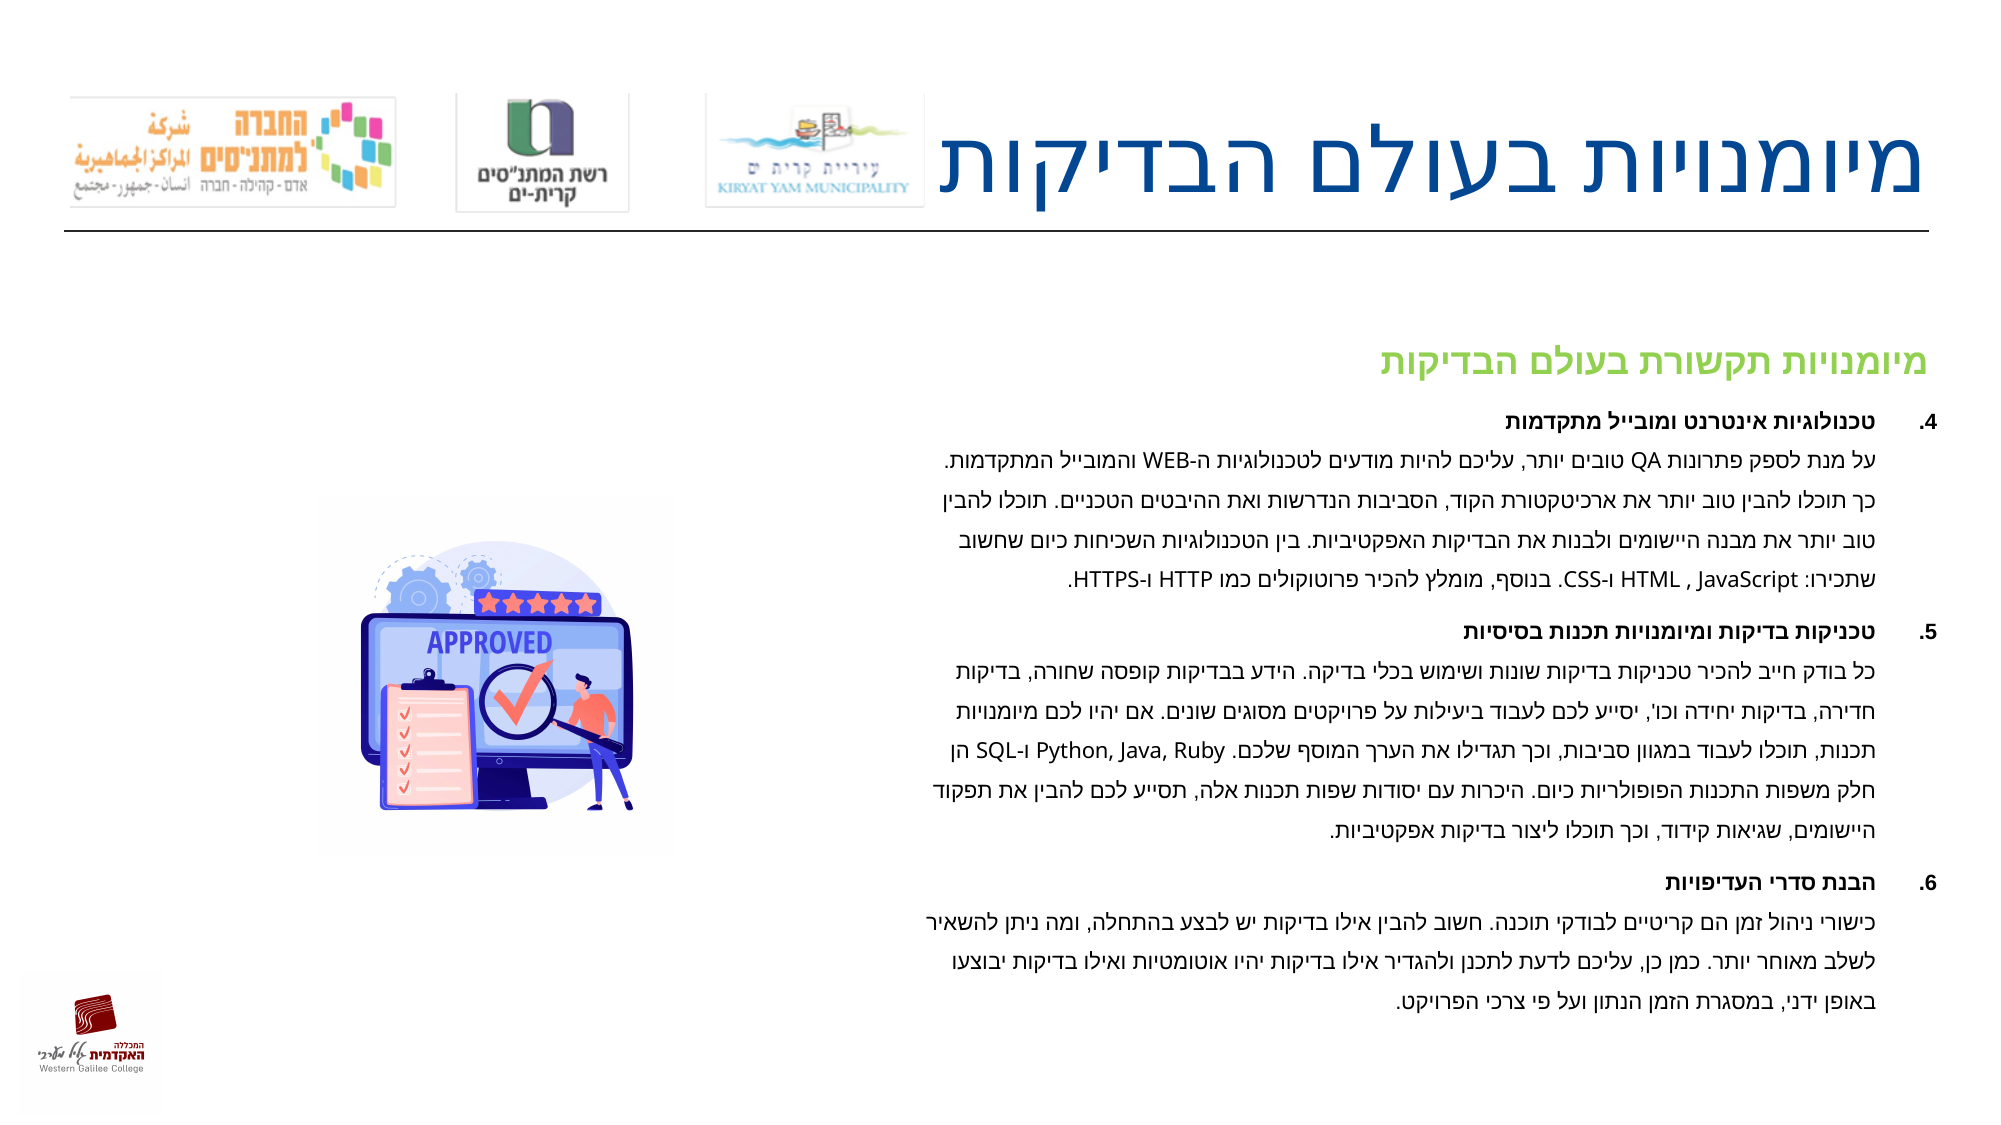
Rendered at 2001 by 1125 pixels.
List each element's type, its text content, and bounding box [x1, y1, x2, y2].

title מיומנויות בעולם הבדיקות [64, 55, 1930, 221]
picture [318, 497, 676, 855]
picture [18, 970, 164, 1116]
text_box מיומנויות תקשורת בעולם הבדיקות טכנולוגיות אינטרנט ומובייל מתקדמות על מנת לספק פתרונות QA טובים יותר, עליכם להיות מודעים לטכנולוגיות ה-WEB והמובייל המתקדמות. כך תוכלו להבין טוב יותר את ארכיטקטורת הקוד, הסביבות הנדרשות ואת ההיבטים הטכניים. תוכלו להבין טוב יותר את מבנה היישומים ולבנות את הבדיקות האפקטיביות. בין הטכנולוגיות השכיחות כיום שחשוב שתכירו: HTML , JavaScript ו-CSS. בנוסף, מומלץ להכיר פרוטוקולים כמו HTTP ו-HTTPS. טכניקות בדיקות ומיומנויות תכנות בסיסיות כל בודק חייב להכיר טכניקות בדיקות שונות ושימוש בכלי בדיקה. הידע בבדיקות קופסה שחורה, בדיקות חדירה, בדיקות יחידה וכו', יסייע לכם לעבוד ביעילות על פרויקטים מסוגים שונים. אם יהיו לכם מיומנויות תכנות, תוכלו לעבוד במגוון סביבות, וכך תגדילו את הערך המוסף שלכם. Python, Java, Ruby ו-SQL הן חלק משפות התכנות הפופולריות כיום. היכרות עם יסודות שפות תכנות אלה, תסייע לכם להבין את תפקוד היישומים, שגיאות קידוד, וכך תוכלו ליצור בדיקות אפקטיביות. הבנת סדרי העדיפויות כישורי ניהול זמן הם קריטיים לבודקי תוכנה. חשוב להבין אילו בדיקות יש לבצע בהתחלה, ומה ניתן להשאיר לשלב מאוחר יותר. כמן כן, עליכם לדעת לתכנן ולהגדיר אילו בדיקות יהיו אוטומטיות ואילו בדיקות יבוצעו באופן ידני, במסגרת הזמן הנתון ועל פי צרכי הפרויקט. [924, 309, 1930, 1043]
picture [70, 93, 925, 213]
